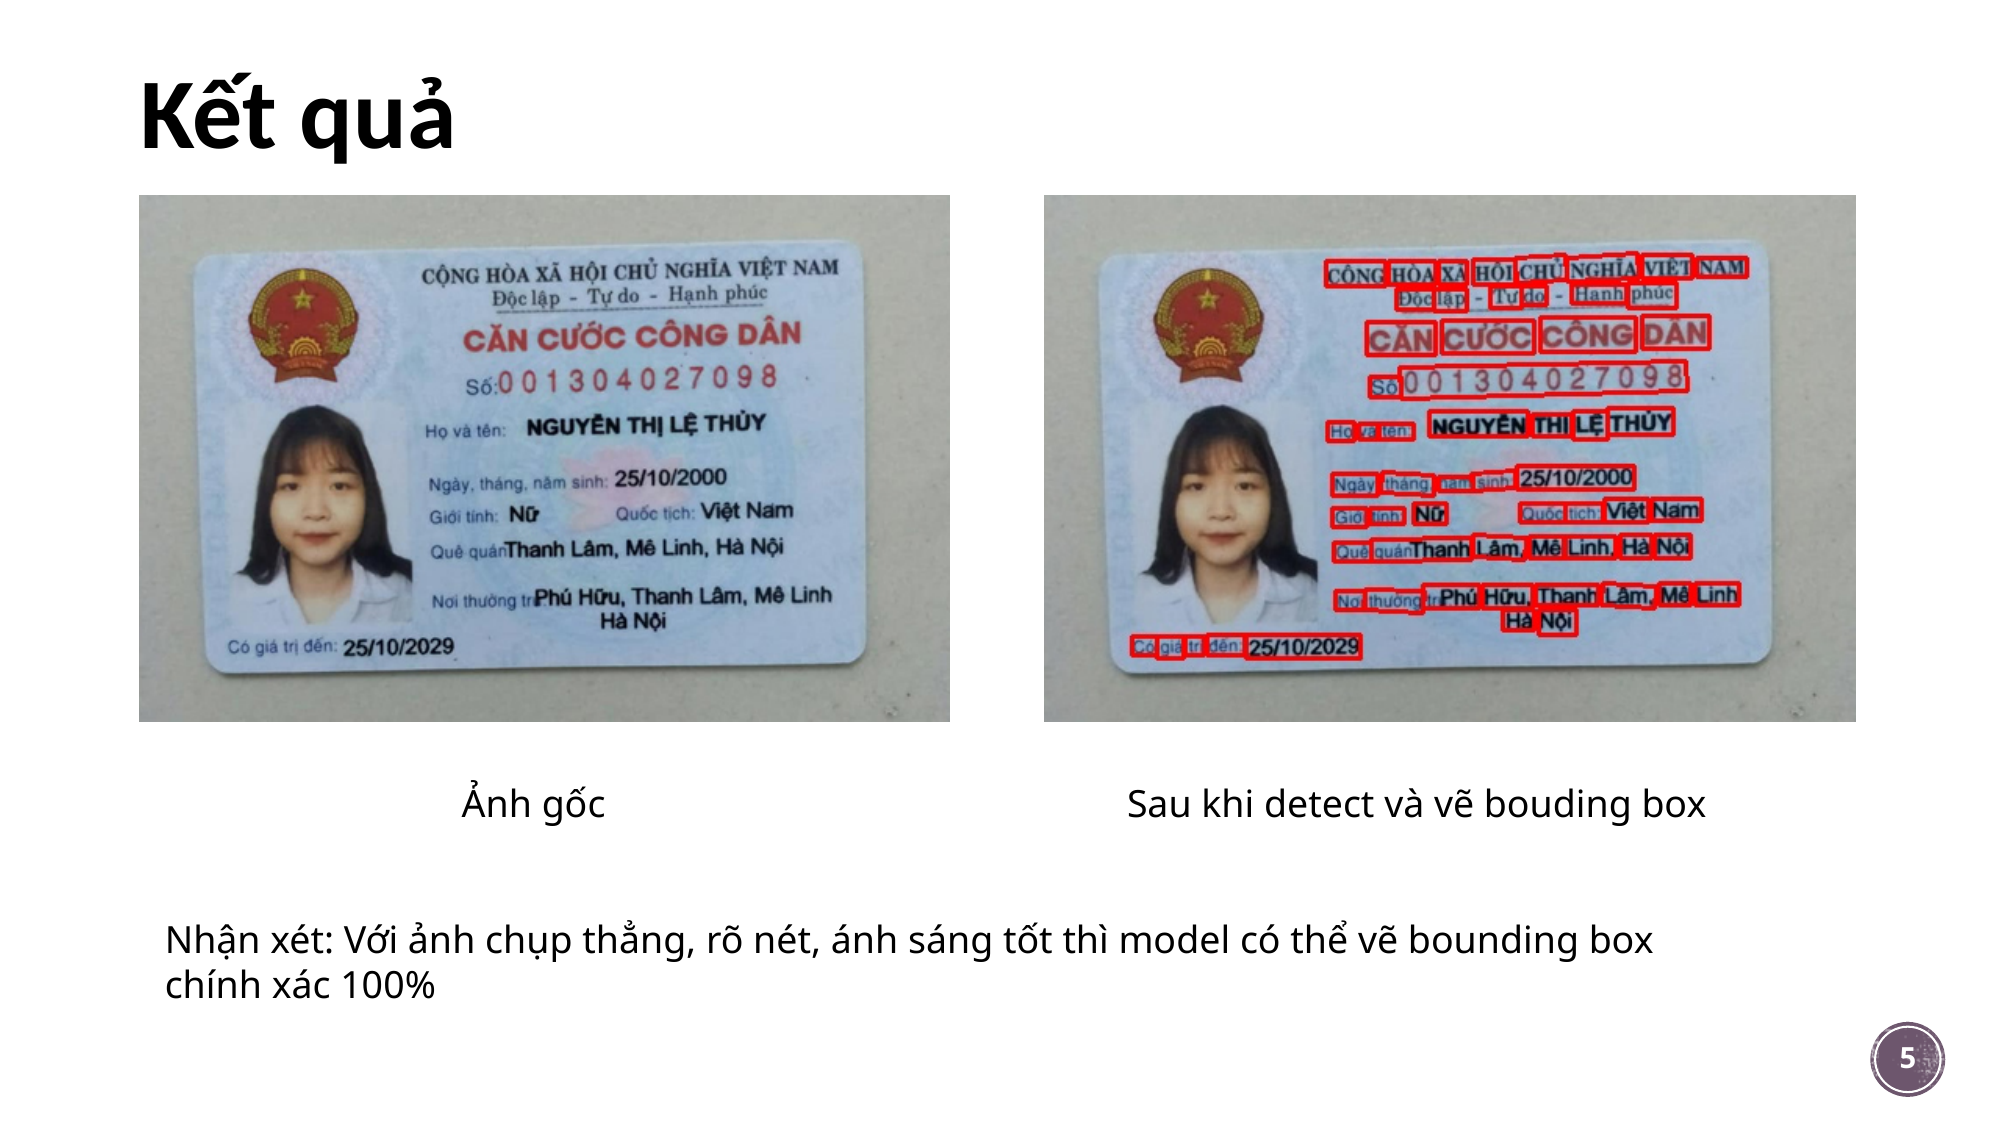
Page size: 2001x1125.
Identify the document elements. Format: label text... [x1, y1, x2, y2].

text_box Sau khi detect và vẽ bouding box [1112, 772, 1796, 833]
picture [139, 195, 950, 722]
text_box Nhận xét: Với ảnh chụp thẳng, rõ nét, ánh sáng tốt thì model có thể vẽ bounding box chính xác 100% [150, 908, 1763, 1014]
title Kết quả [125, 36, 1775, 196]
slide_number 5 [1855, 1028, 1961, 1089]
text_box Ảnh gốc [446, 772, 643, 833]
picture [1044, 195, 1856, 722]
